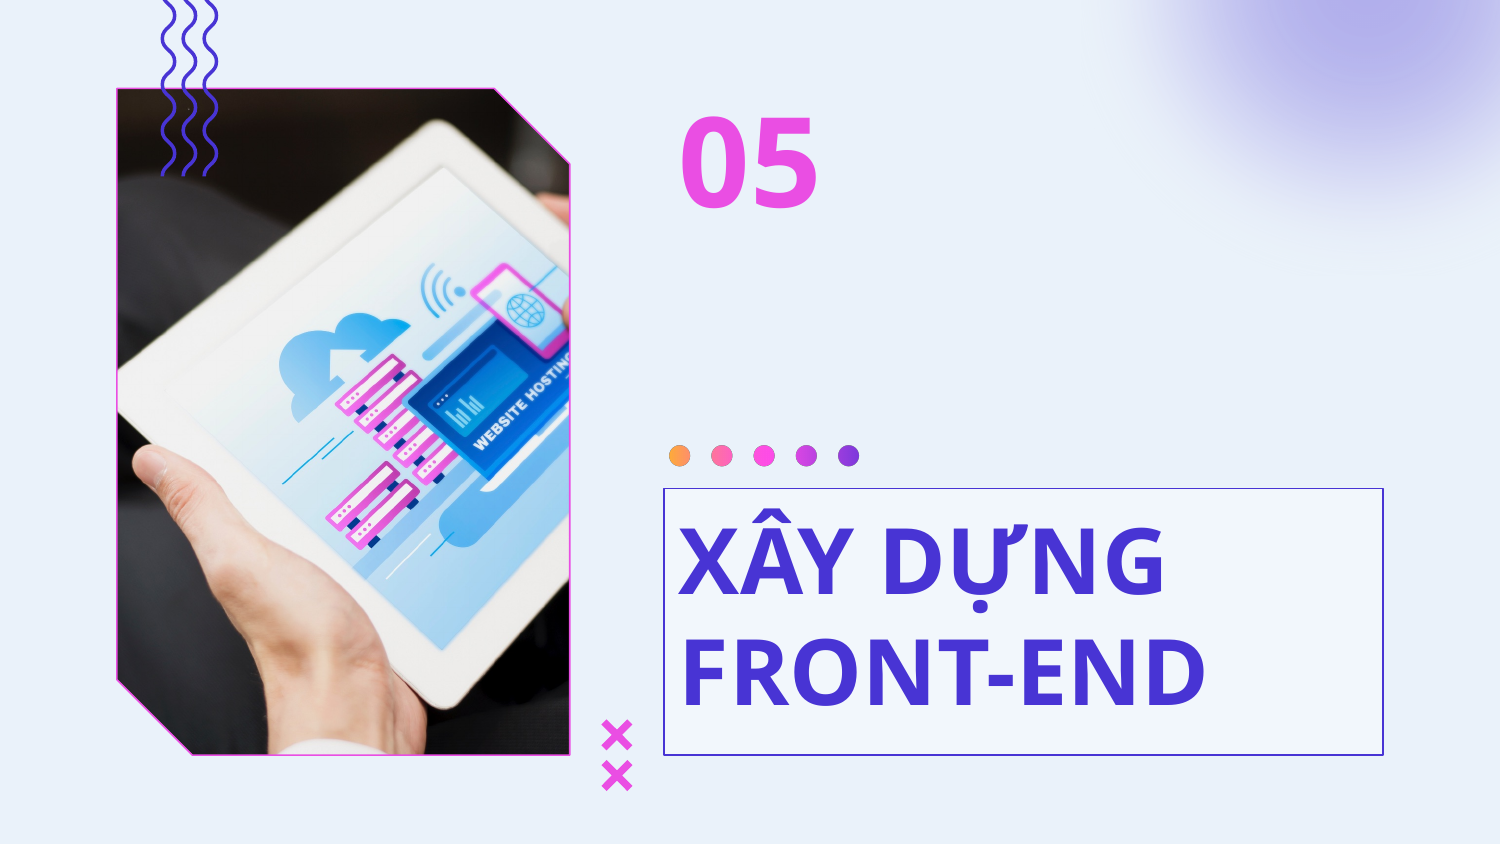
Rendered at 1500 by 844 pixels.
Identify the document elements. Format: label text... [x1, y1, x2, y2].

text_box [580, 739, 653, 771]
title 05 [663, 88, 906, 227]
picture [116, 88, 570, 756]
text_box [160, 0, 219, 177]
picture [663, 440, 867, 473]
title XÂY DỰNG FRONT-END [663, 488, 1384, 756]
